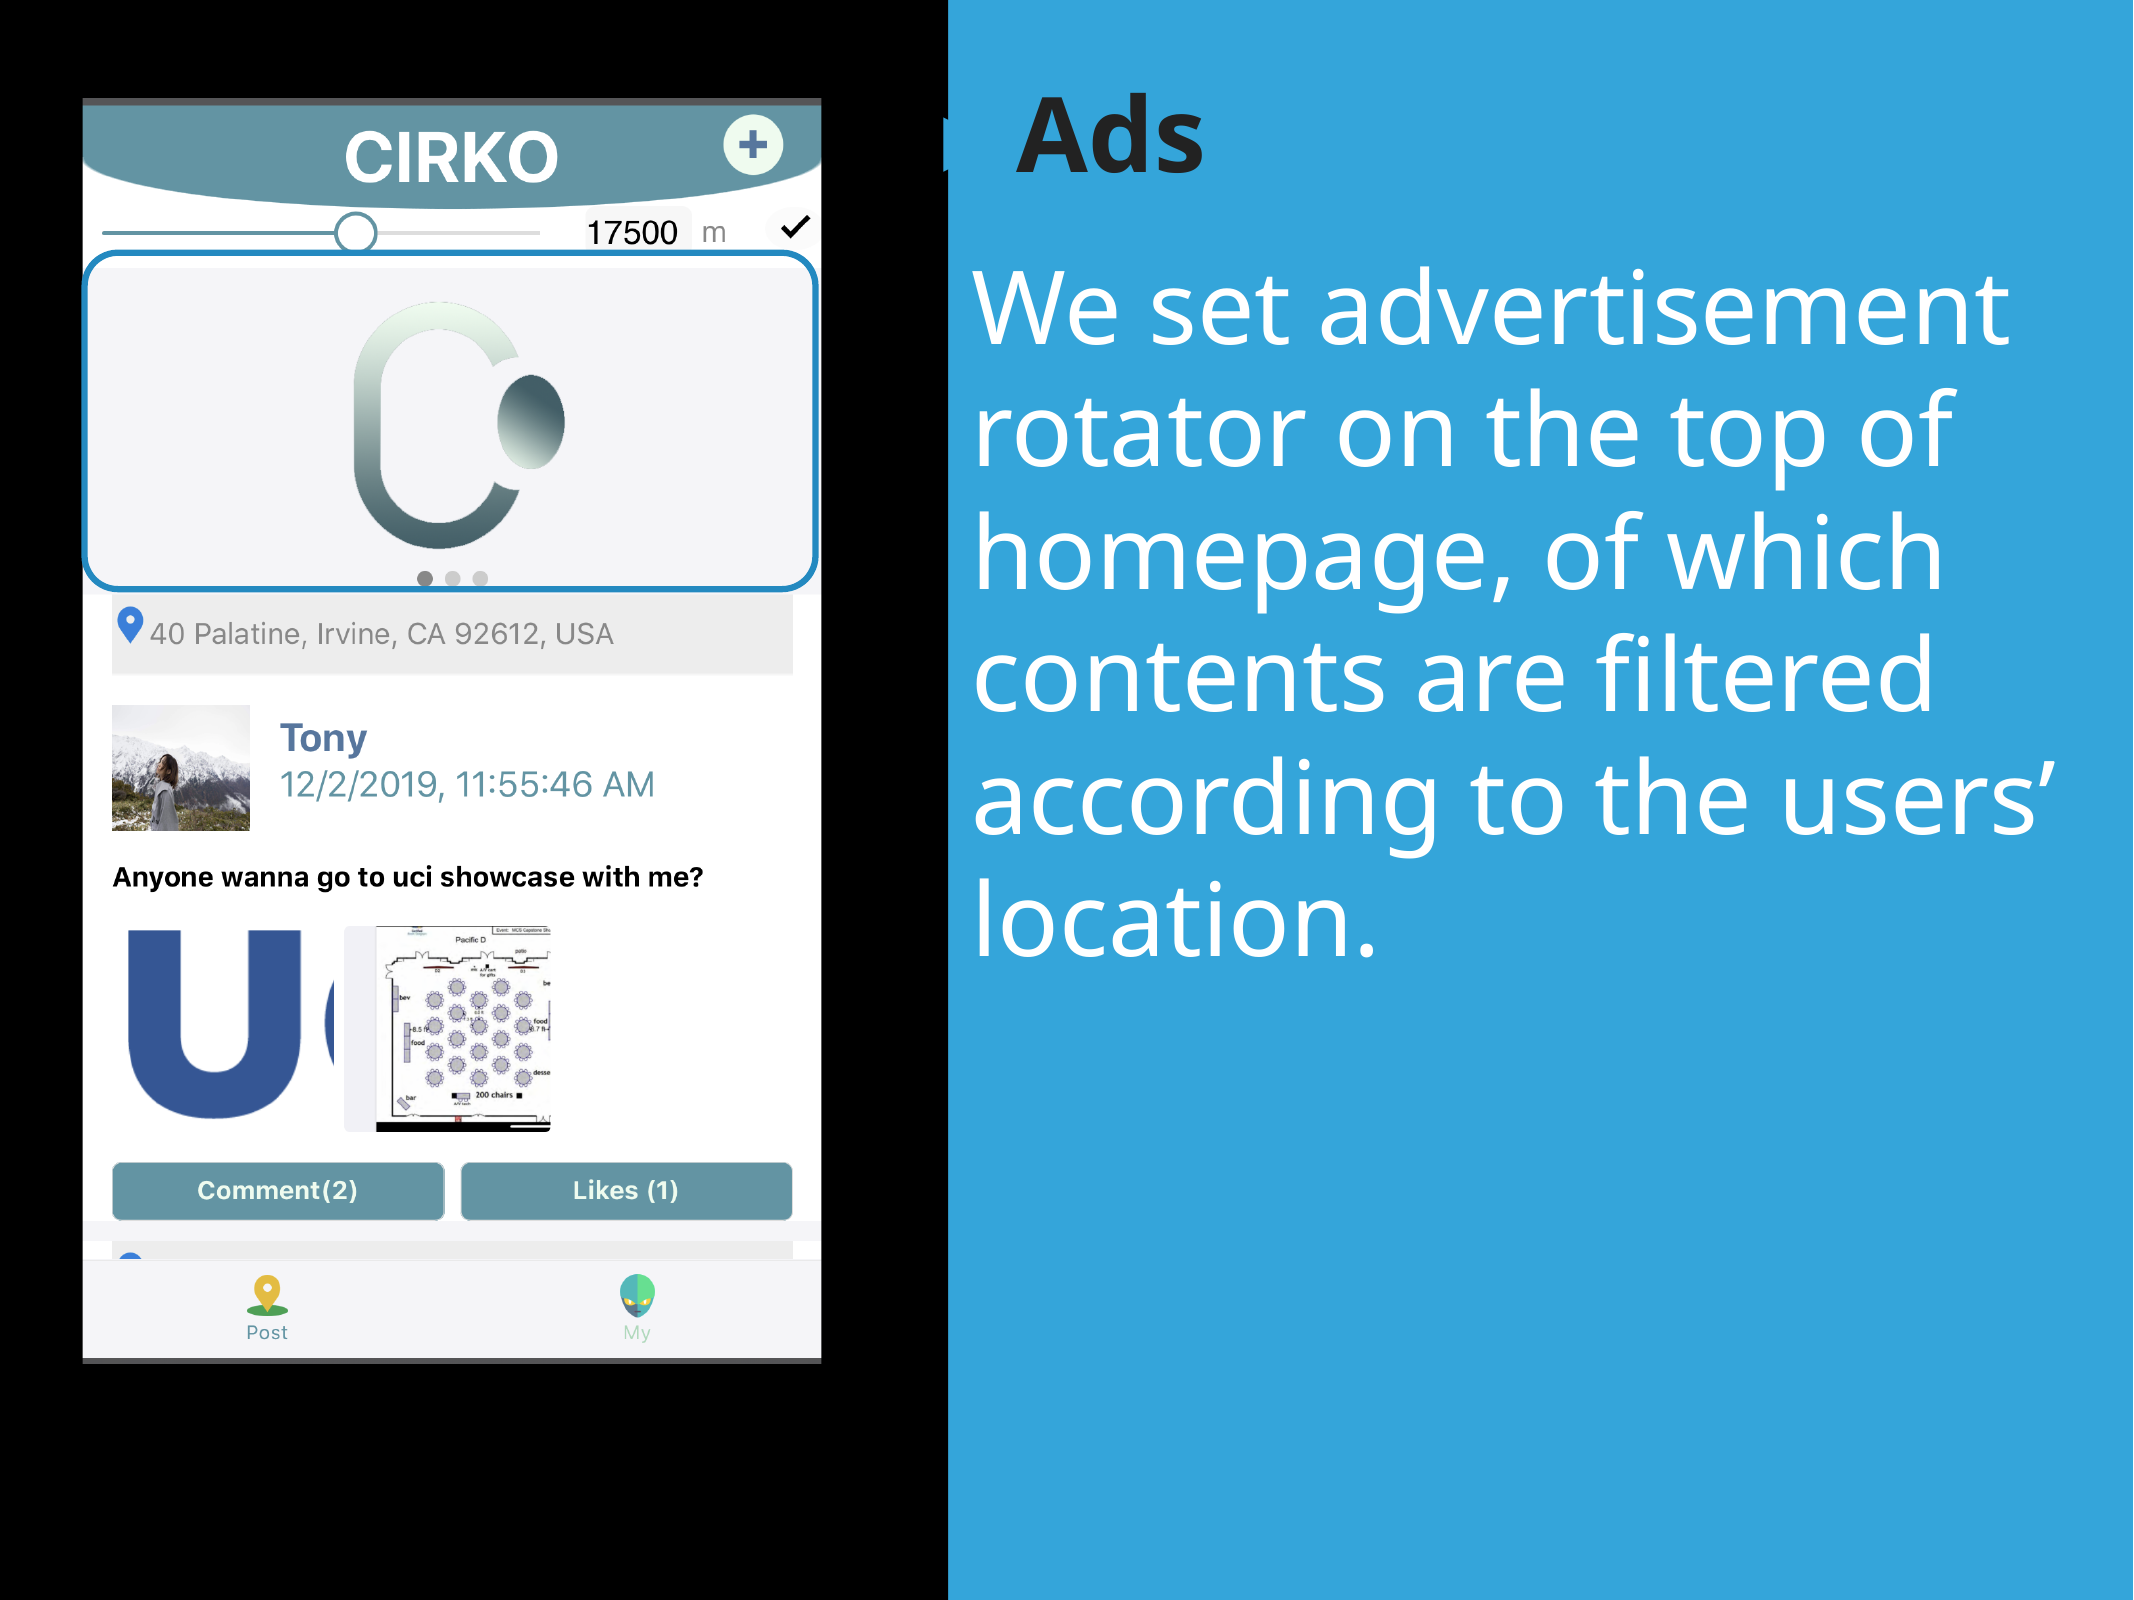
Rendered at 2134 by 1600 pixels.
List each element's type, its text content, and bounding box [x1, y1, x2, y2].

picture [82, 97, 822, 1364]
text_box We set advertisement rotator on the top of homepage, of which contents are filtered according to the users’ location. [963, 234, 2134, 1600]
text_box Ads [935, 60, 1215, 202]
text_box [0, 0, 949, 1600]
